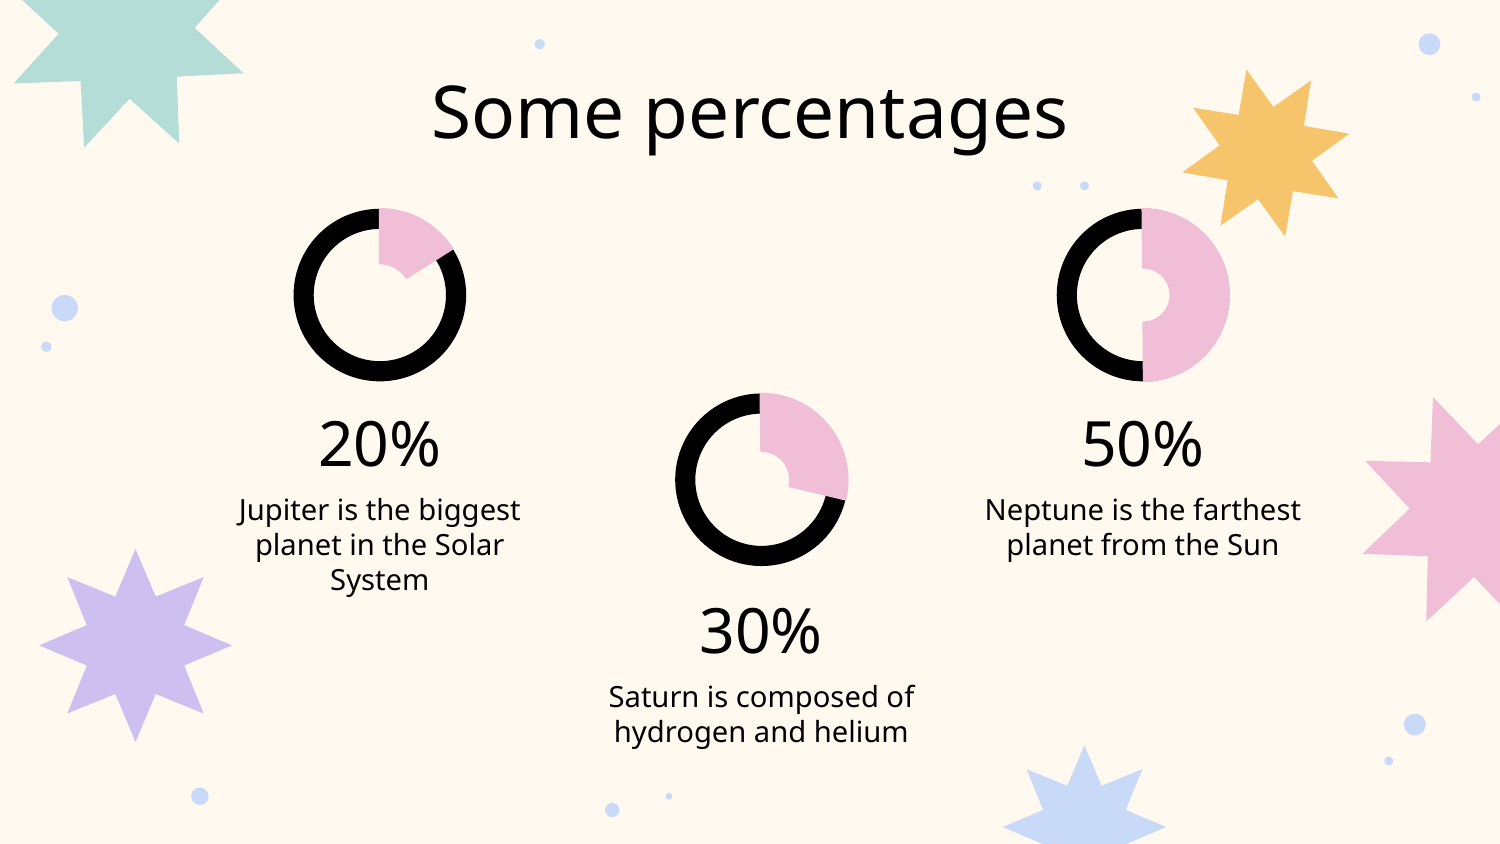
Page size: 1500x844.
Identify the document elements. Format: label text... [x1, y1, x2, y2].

title 50% [936, 388, 1350, 466]
title 30% [554, 575, 969, 653]
text_box [293, 208, 467, 382]
subtitle Jupiter is the biggest planet in the Solar System [189, 476, 571, 576]
subtitle Neptune is the farthest planet from the Sun [954, 476, 1332, 576]
text_box [675, 393, 846, 567]
text_box [379, 208, 453, 279]
subtitle Saturn is composed of hydrogen and helium [572, 662, 951, 762]
text_box [760, 393, 848, 500]
text_box [1142, 208, 1230, 382]
text_box [1056, 208, 1143, 382]
title 20% [173, 388, 587, 466]
title Some percentages [130, 50, 1370, 144]
